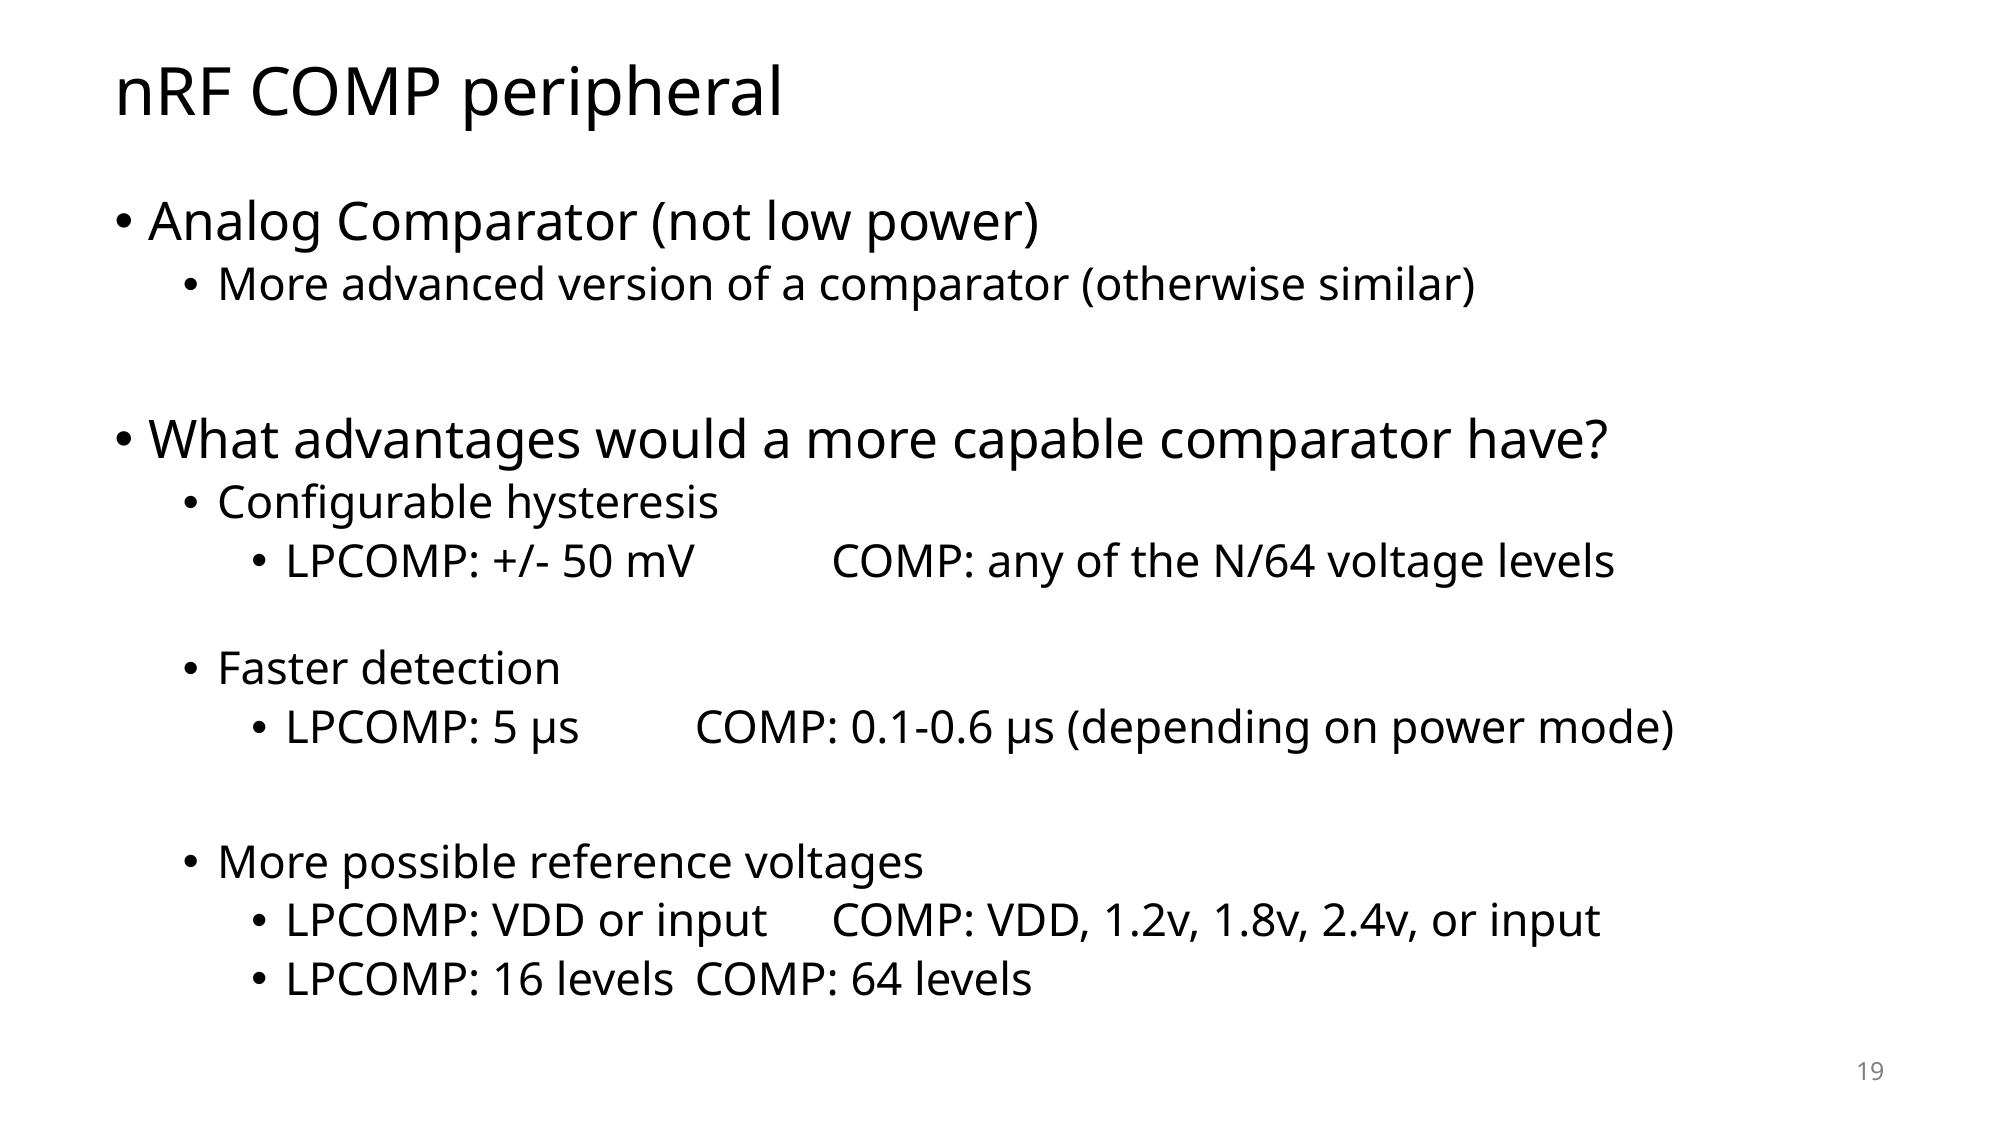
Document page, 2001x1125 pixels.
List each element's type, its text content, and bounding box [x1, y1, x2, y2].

slide_number 19 [1749, 1042, 1900, 1103]
title nRF COMP peripheral [99, 37, 1900, 150]
list Analog Comparator (not low power) More advanced version of a comparator (otherwise similar) What advantages would a more capable comparator have? Configurable hysteresis LPCOMP: +/- 50 mV COMP: any of the N/64 voltage levels Faster detection LPCOMP: 5 μs COMP: 0.1-0.6 μs (depending on power mode) More possible reference voltages LPCOMP: VDD or input COMP: VDD, 1.2v, 1.8v, 2.4v, or input LPCOMP: 16 levels COMP: 64 levels [99, 187, 1900, 1013]
